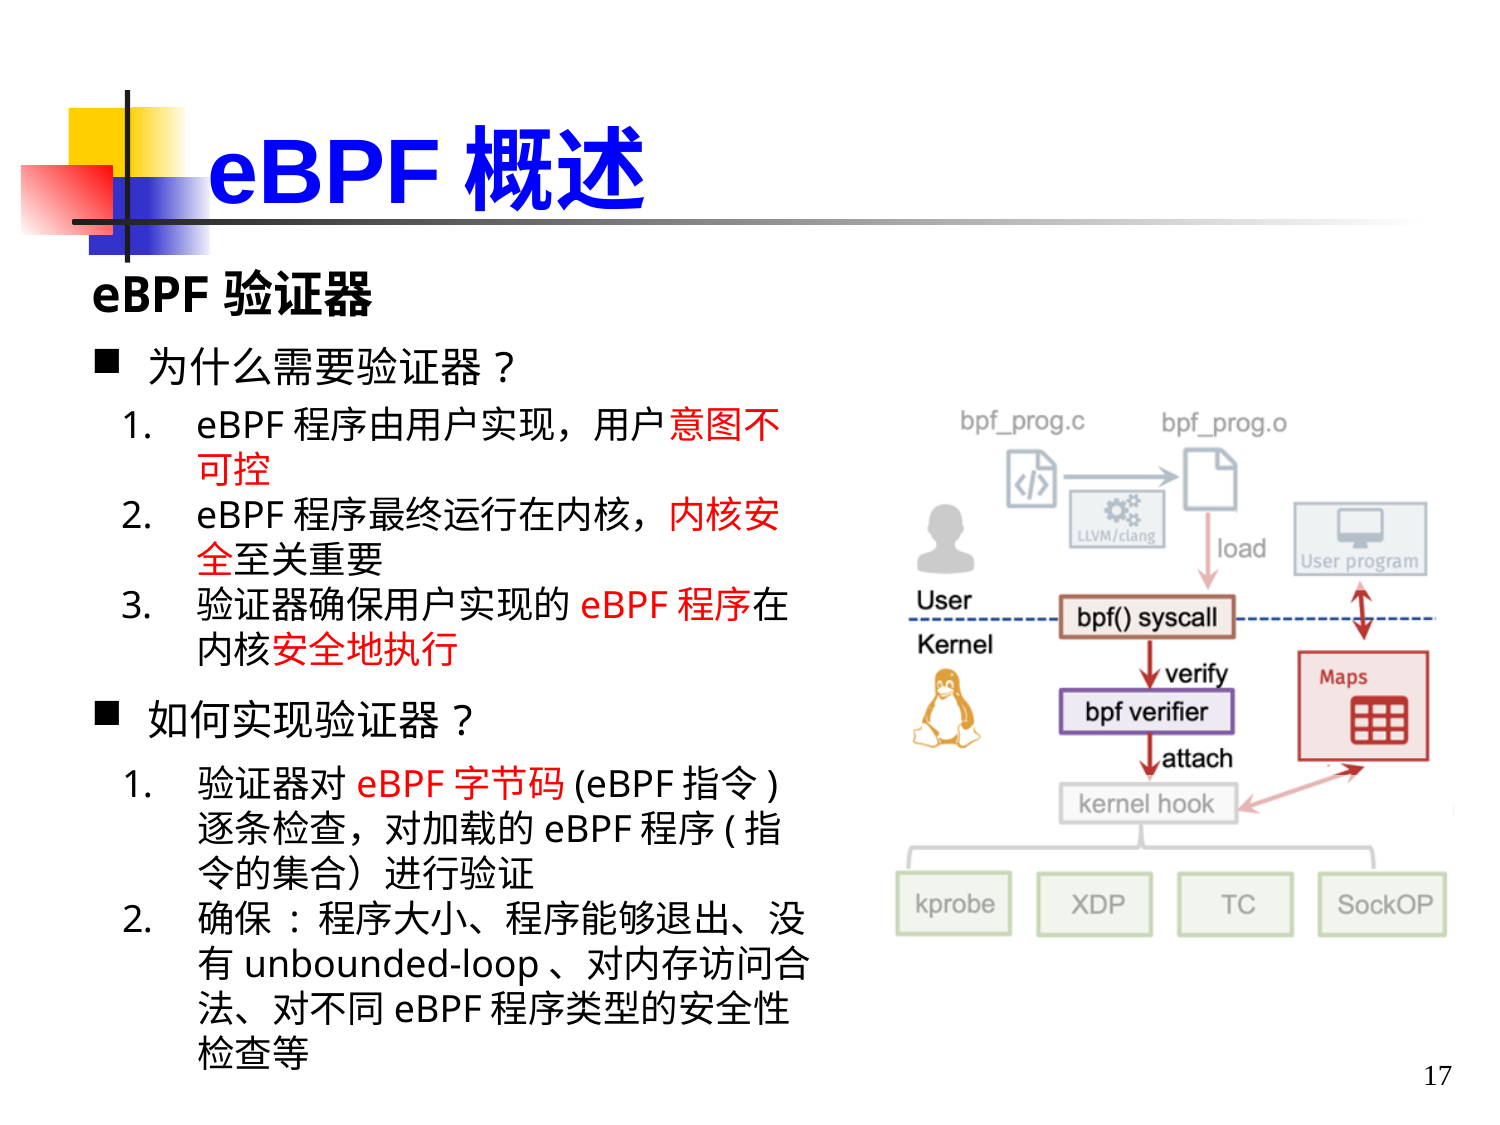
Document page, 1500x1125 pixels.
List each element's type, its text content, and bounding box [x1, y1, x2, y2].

text_box 如何实现验证器? [76, 686, 550, 752]
slide_number 17 [1155, 1024, 1468, 1100]
text_box eBPF验证器 [76, 255, 951, 330]
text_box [858, 370, 1481, 992]
text_box eBPF概述 [192, 56, 1471, 230]
text_box 验证器对eBPF字节码(eBPF指令)逐条检查，对加载的eBPF程序(指令的集合）进行验证 确保 : 程序大小、程序能够退出、没有unbounded-loop、对内存访问合法、对不同eBPF程序类型的安全性检查等 [107, 753, 828, 1083]
text_box eBPF程序由用户实现，用户意图不可控 eBPF程序最终运行在内核，内核安全至关重要 验证器确保用户实现的eBPF程序在内核安全地执行 [106, 393, 827, 679]
text_box 为什么需要验证器? [76, 333, 550, 399]
